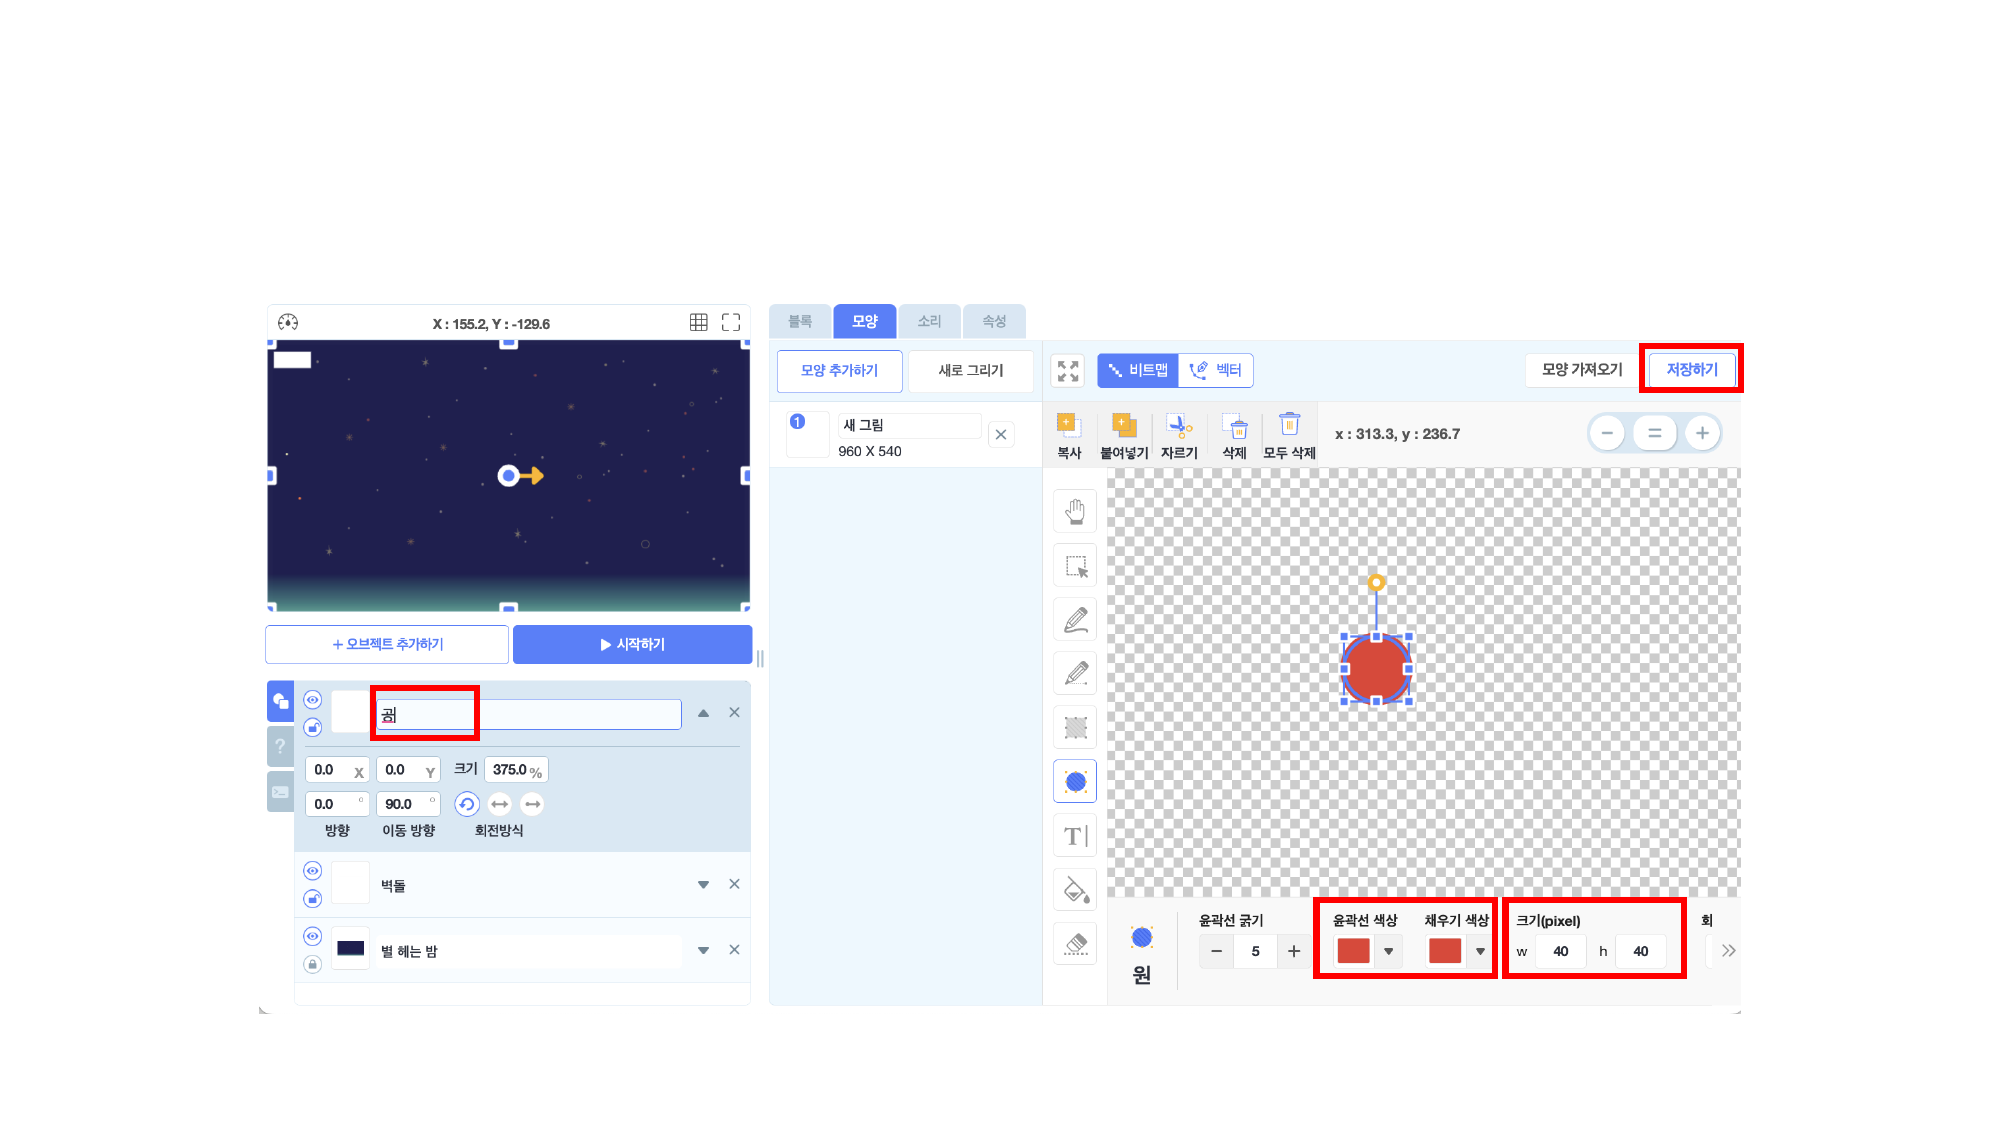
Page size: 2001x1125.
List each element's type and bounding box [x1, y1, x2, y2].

list [258, 298, 1742, 1014]
